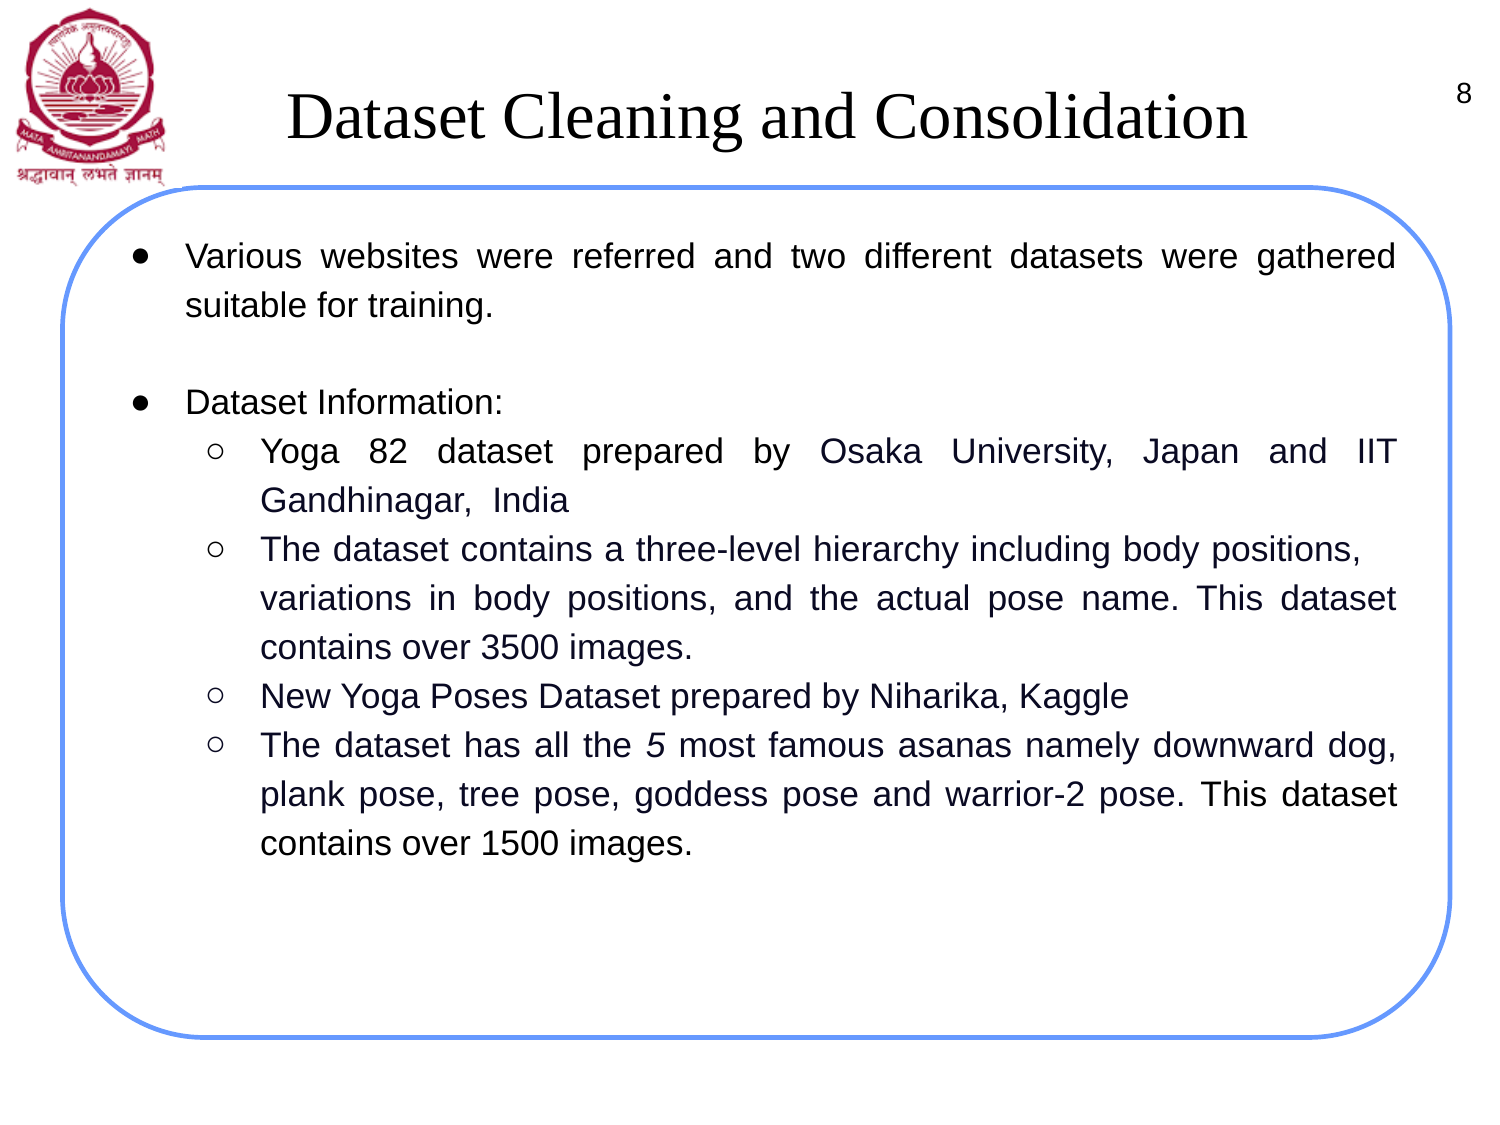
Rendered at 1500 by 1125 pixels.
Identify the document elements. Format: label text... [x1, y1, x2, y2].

picture [0, 6, 182, 188]
text_box ‹#› [1412, 67, 1480, 118]
text_box Various websites were referred and two different datasets were gathered suitable for training. Dataset Information: Yoga 82 dataset prepared by Osaka University, Japan and IIT Gandhinagar, India The dataset contains a three-level hierarchy including body positions, variations in body positions, and the actual pose name. This dataset contains over 3500 images. New Yoga Poses Dataset prepared by Niharika, Kaggle The dataset has all the 5 most famous asanas namely downward dog, plank pose, tree pose, goddess pose and warrior-2 pose. This dataset contains over 1500 images. [94, 211, 1413, 913]
text_box Dataset Cleaning and Consolidation [100, 36, 1436, 187]
